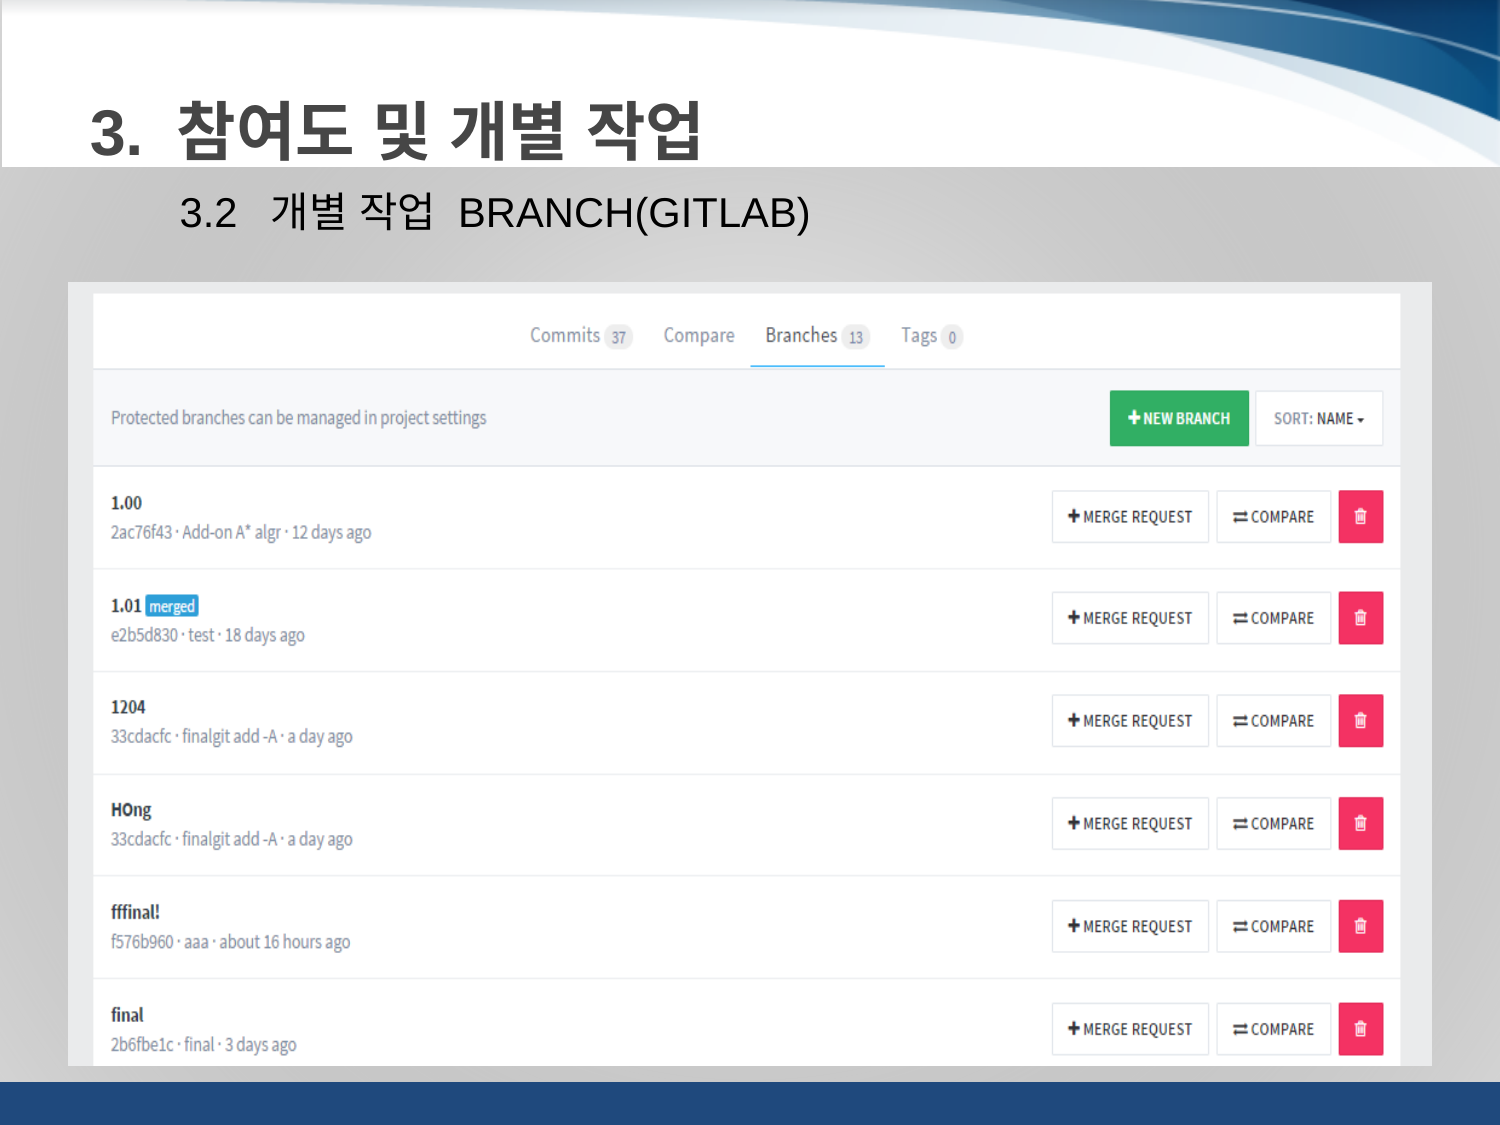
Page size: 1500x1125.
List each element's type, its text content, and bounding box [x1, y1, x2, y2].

picture [2, 0, 1500, 167]
text_box 3. 참여도 및 개별 작업 [74, 54, 1425, 159]
text_box 3.2 개별 작업 BRANCH(GITLAB) [100, 153, 1282, 243]
picture [68, 282, 1432, 1066]
